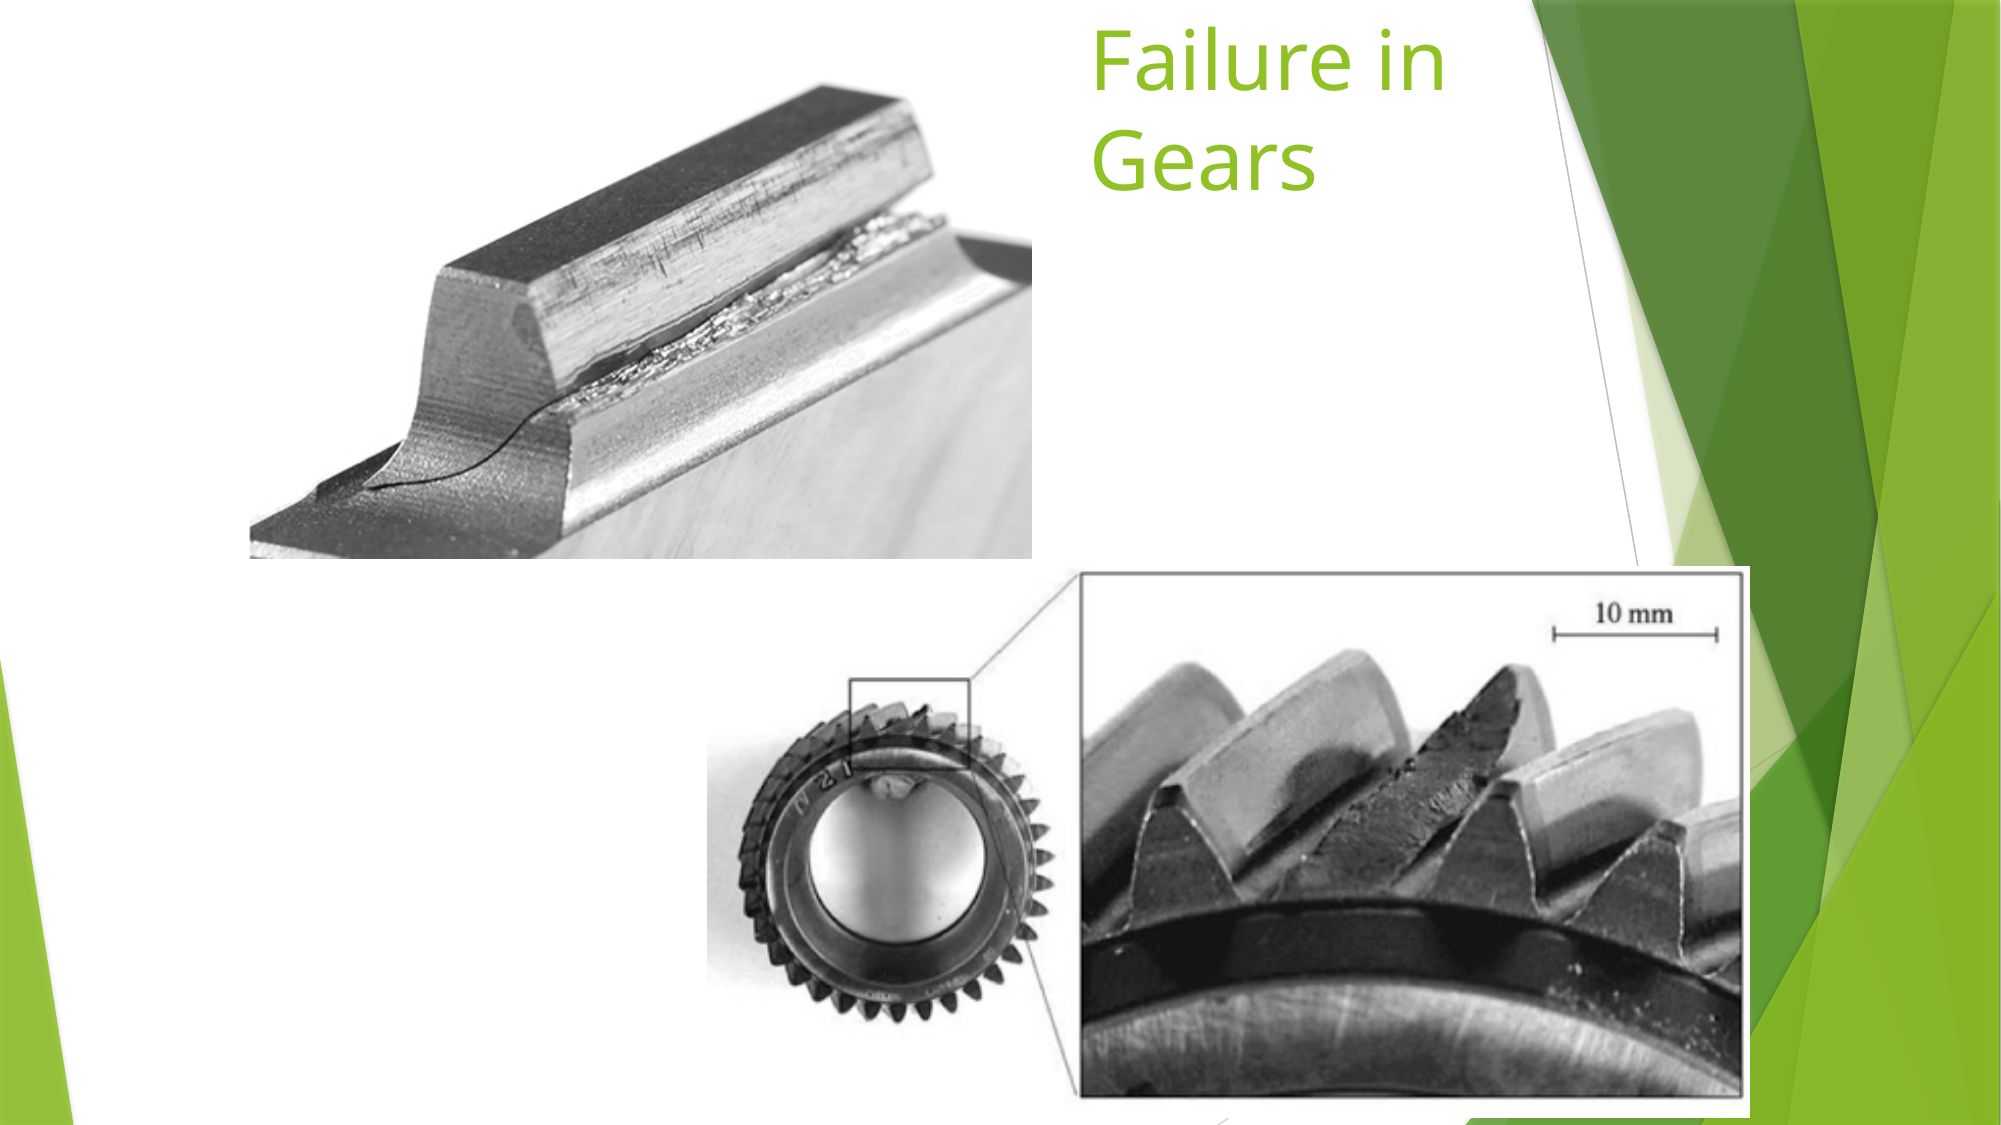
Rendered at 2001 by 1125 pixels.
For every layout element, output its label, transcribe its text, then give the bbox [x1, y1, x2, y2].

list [249, 37, 1032, 560]
title Failure in Gears [1074, 0, 1675, 163]
picture [707, 565, 1751, 1119]
